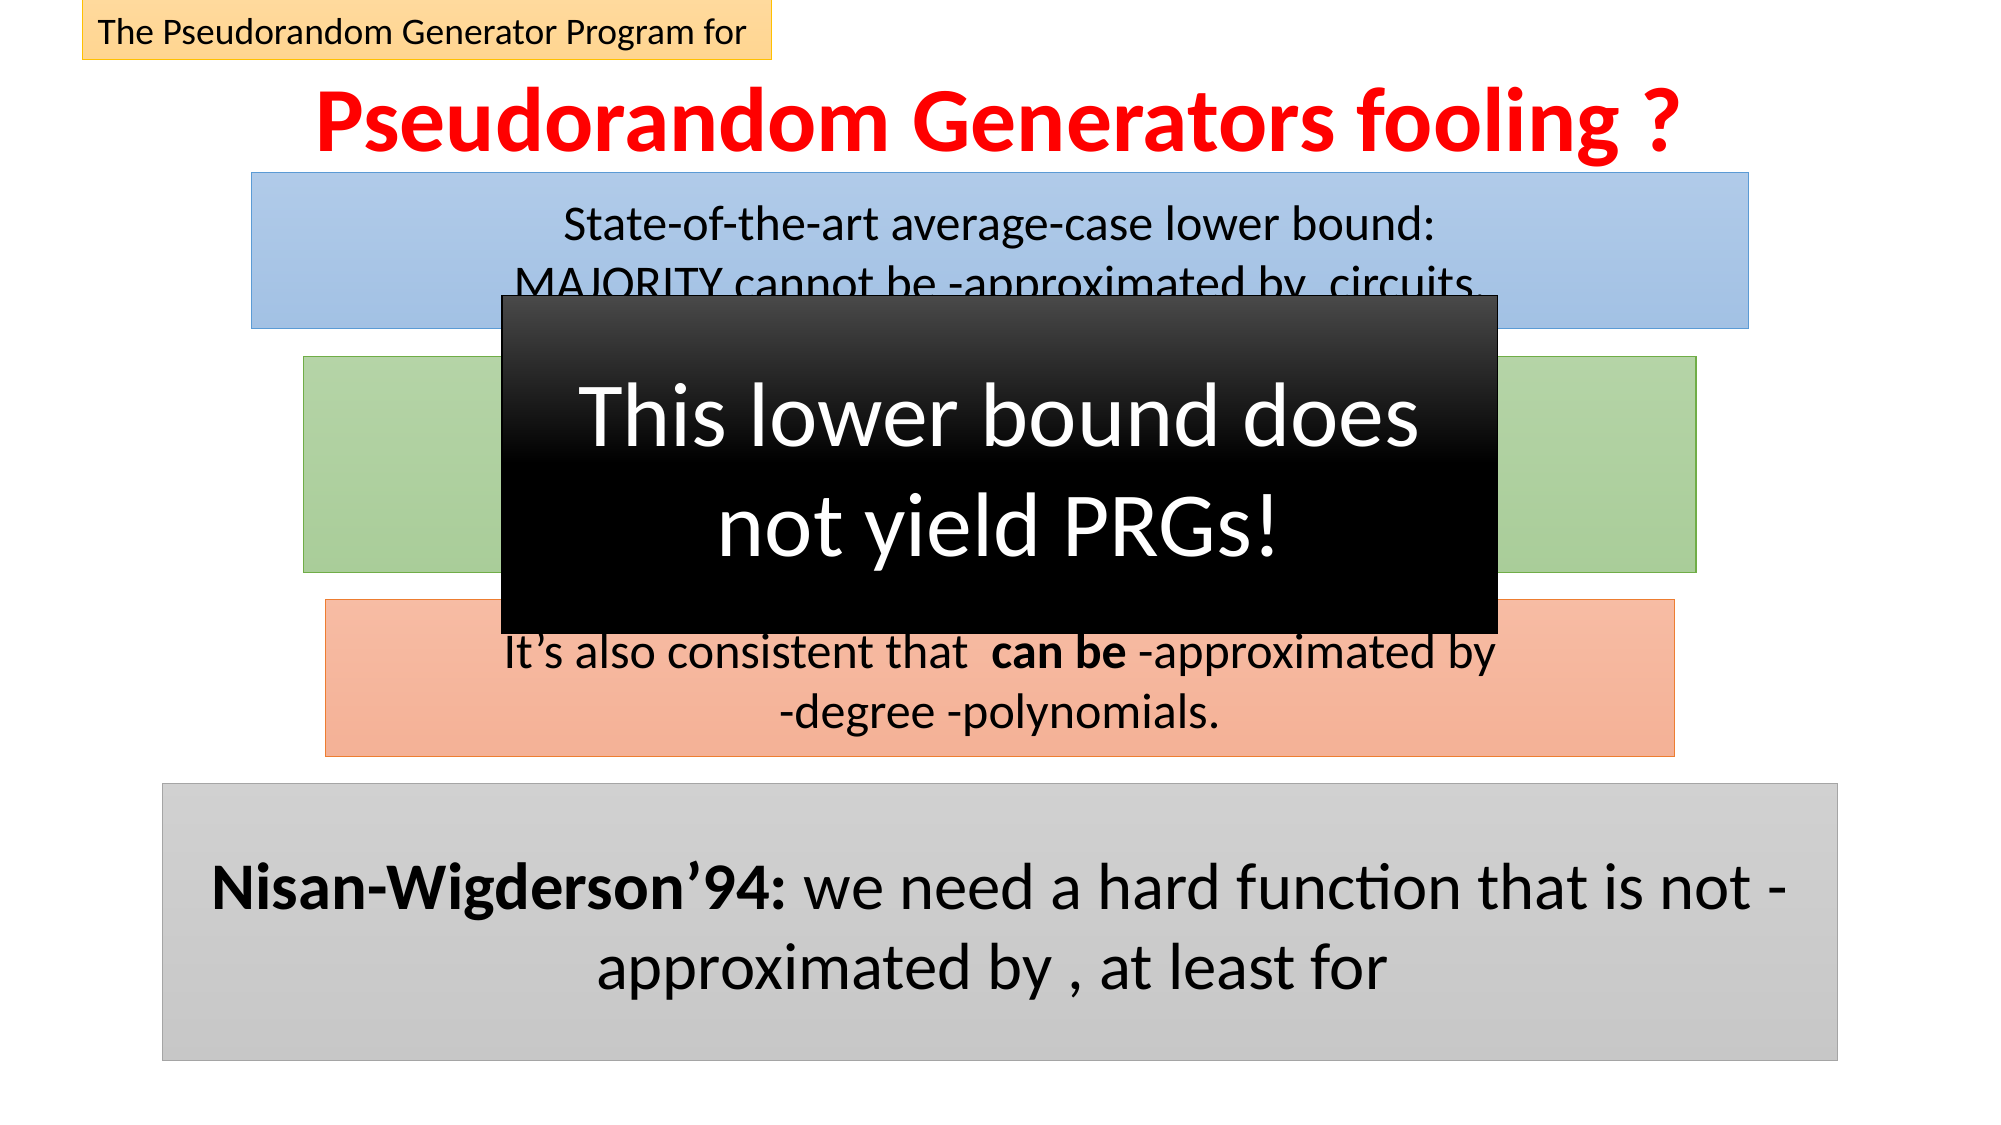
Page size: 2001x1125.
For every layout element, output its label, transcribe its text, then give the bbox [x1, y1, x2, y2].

text_box This lower bound does not yield PRGs! [501, 295, 1498, 634]
